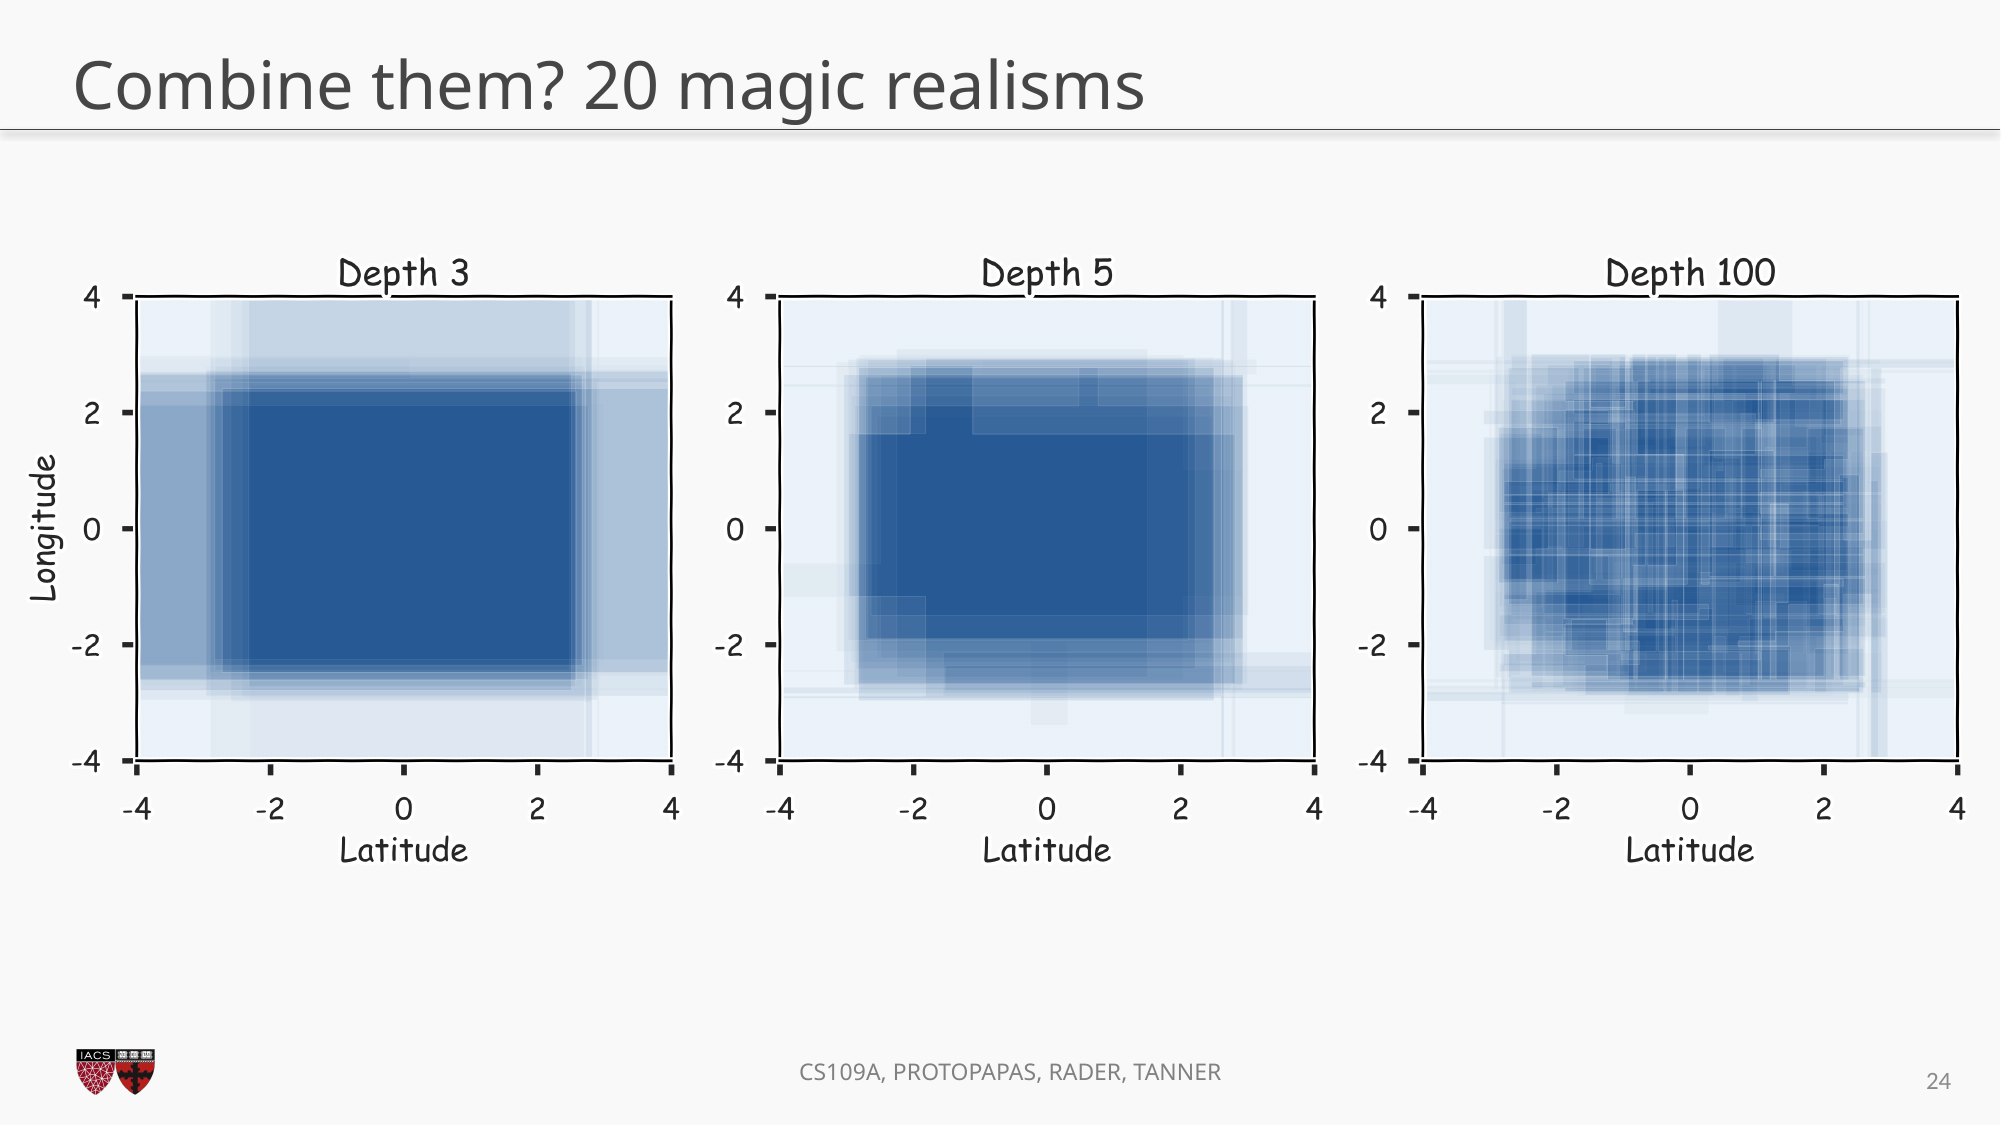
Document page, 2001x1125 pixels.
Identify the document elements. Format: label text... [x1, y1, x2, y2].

picture [0, 228, 2000, 897]
slide_number 24 [1500, 1050, 1967, 1110]
title Combine them? 20 magic realisms [57, 35, 1943, 162]
picture [75, 1049, 155, 1095]
